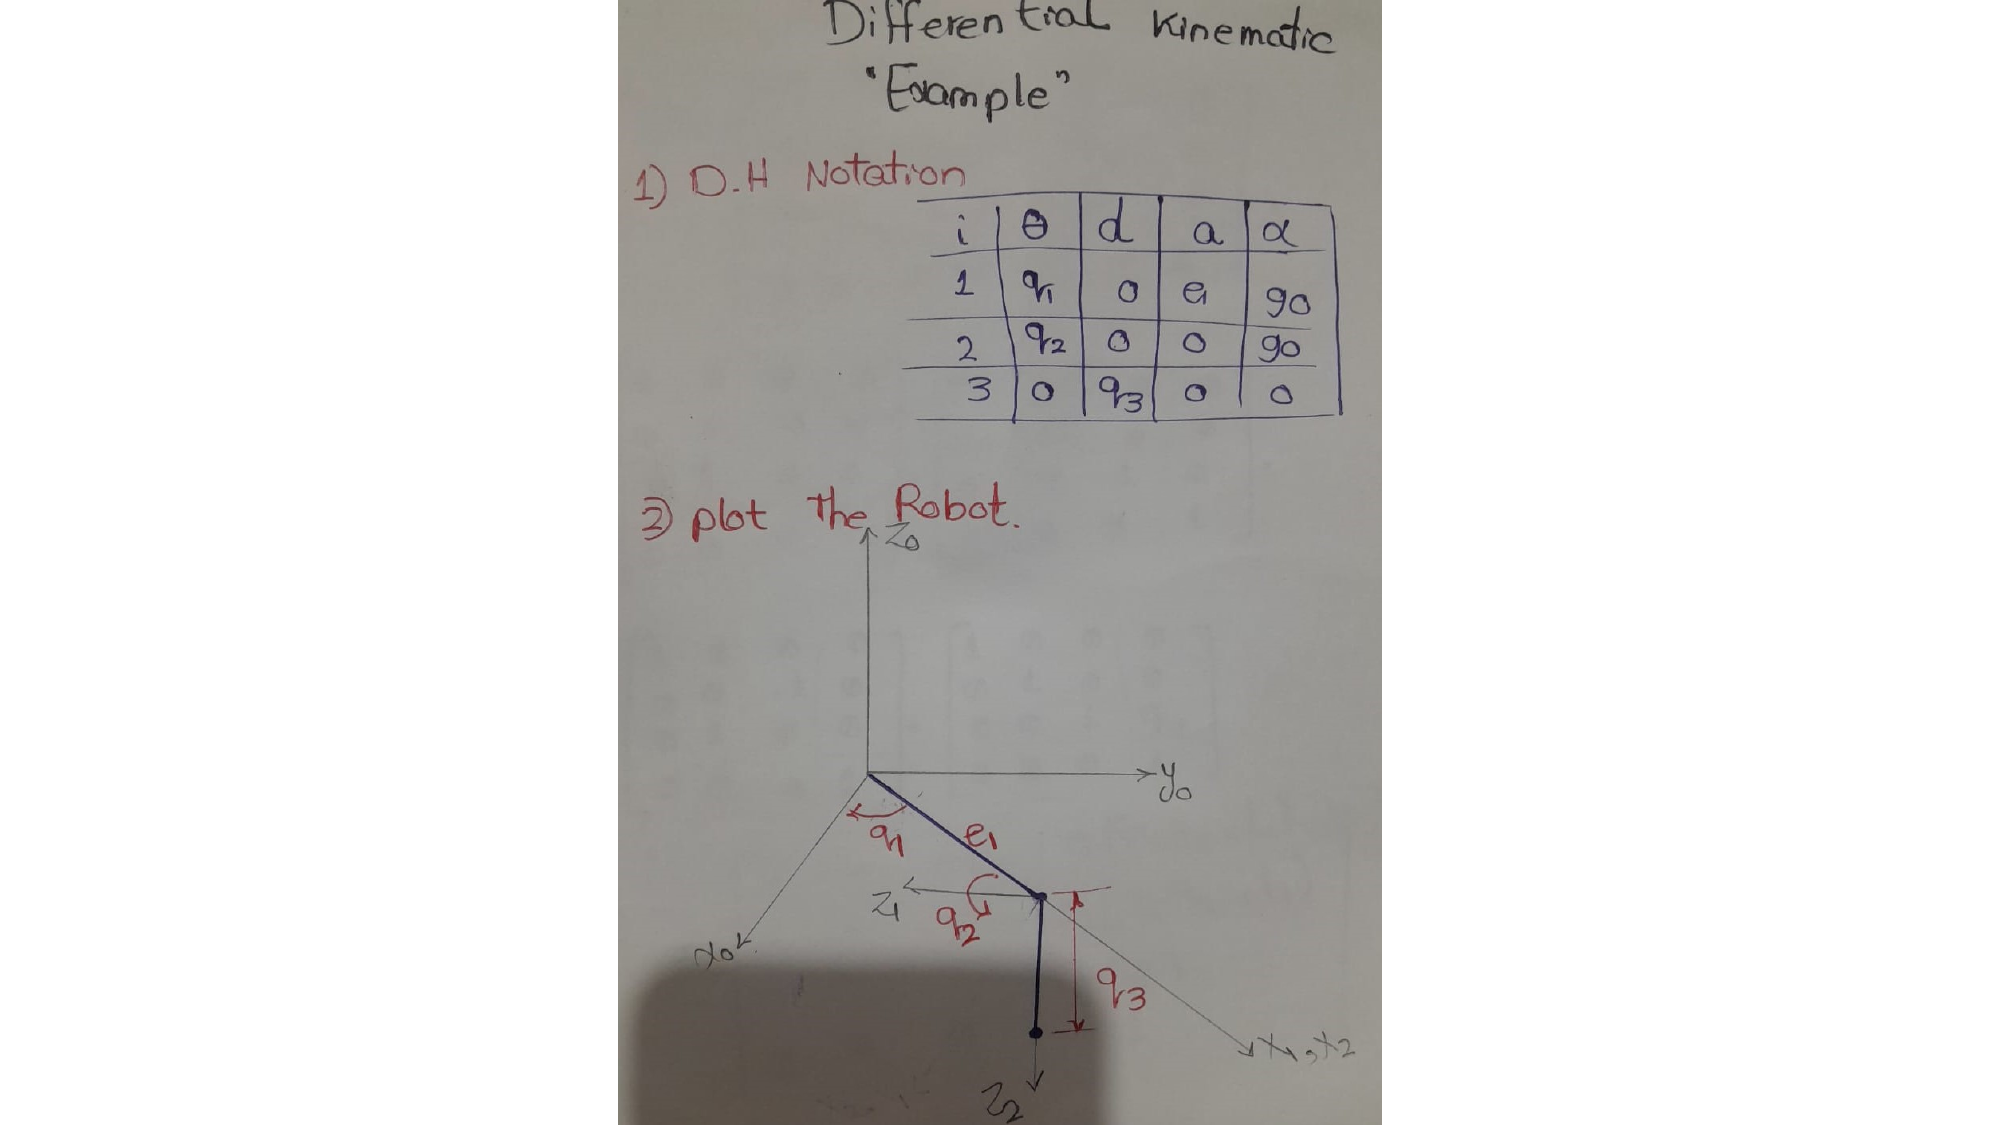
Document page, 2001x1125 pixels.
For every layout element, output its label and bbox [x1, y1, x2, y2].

picture [618, 0, 1382, 1125]
